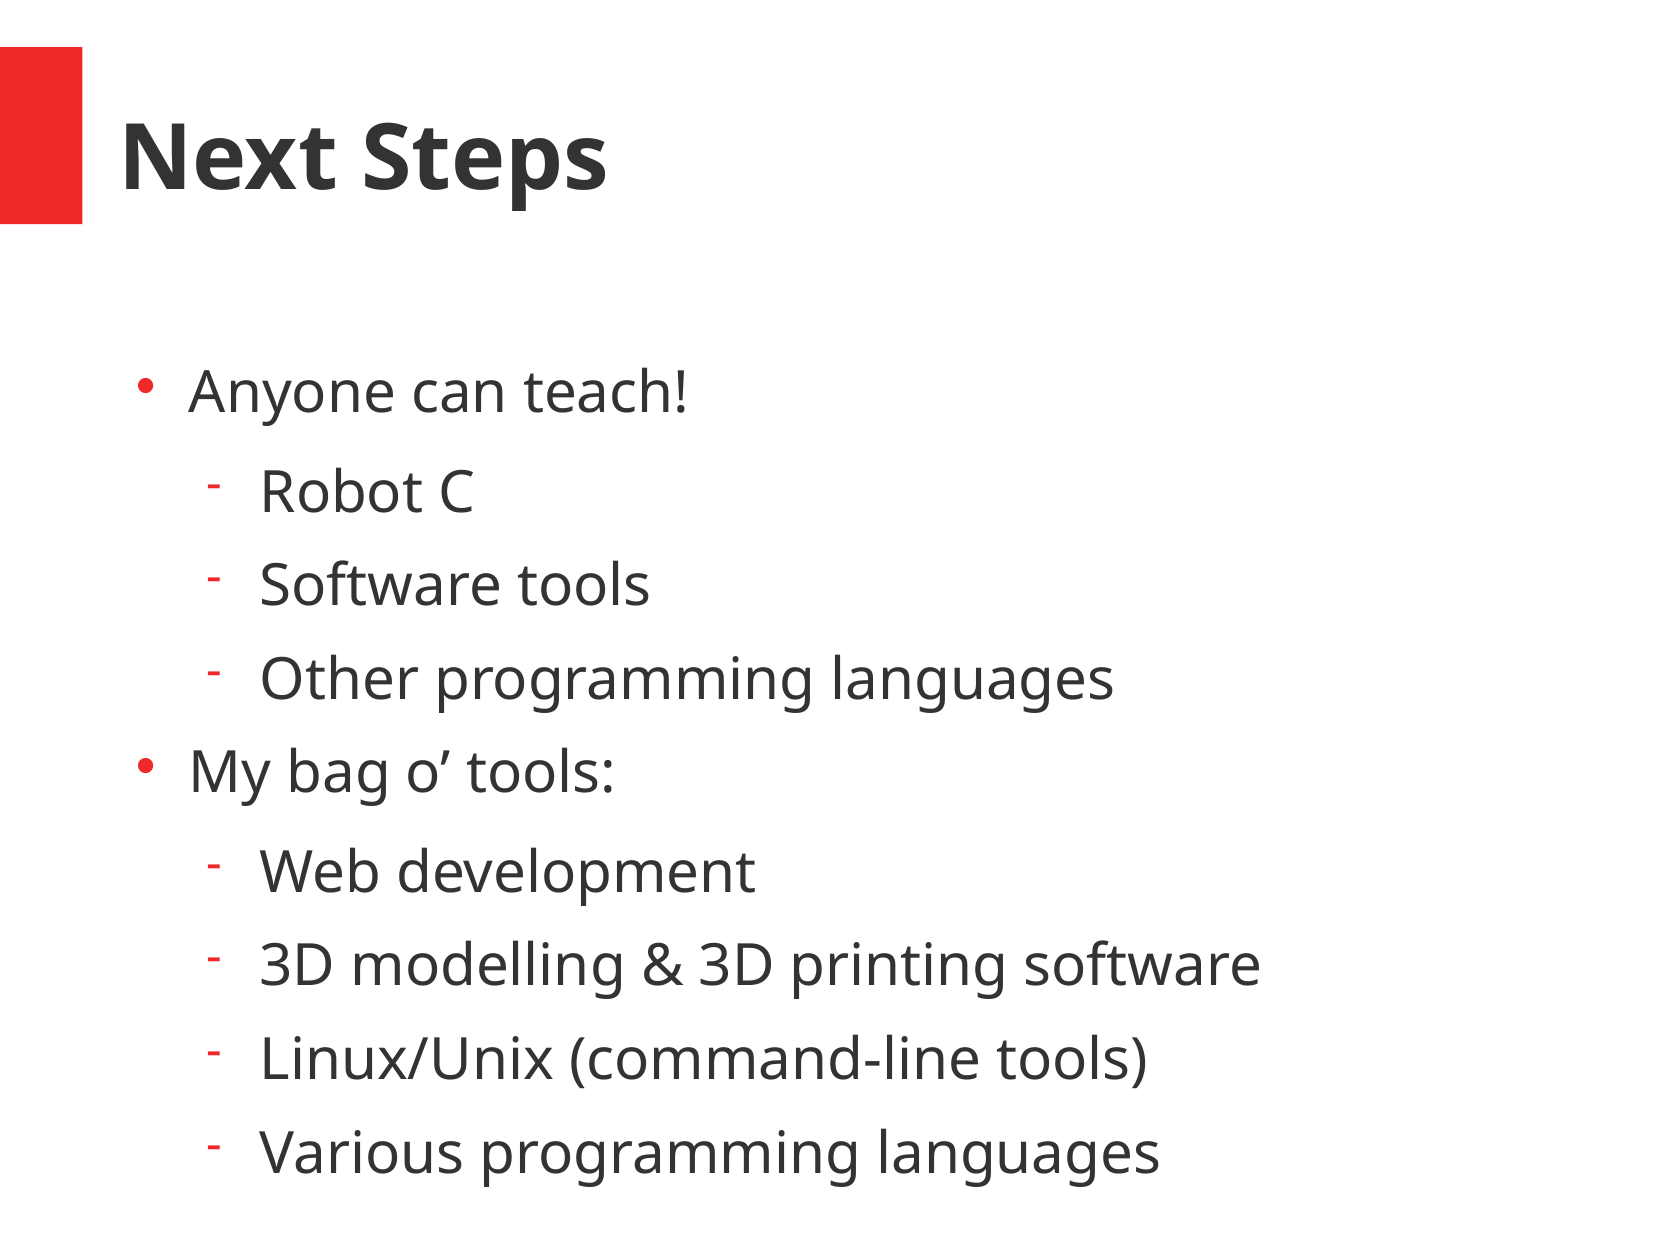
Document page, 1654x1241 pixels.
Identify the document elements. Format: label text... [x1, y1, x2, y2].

text_box Anyone can teach! Robot C Software tools Other programming languages My bag o’ tools: Web development 3D modelling & 3D printing software Linux/Unix (command-line tools) Various programming languages [118, 354, 1536, 1185]
text_box Next Steps [118, 49, 1571, 257]
